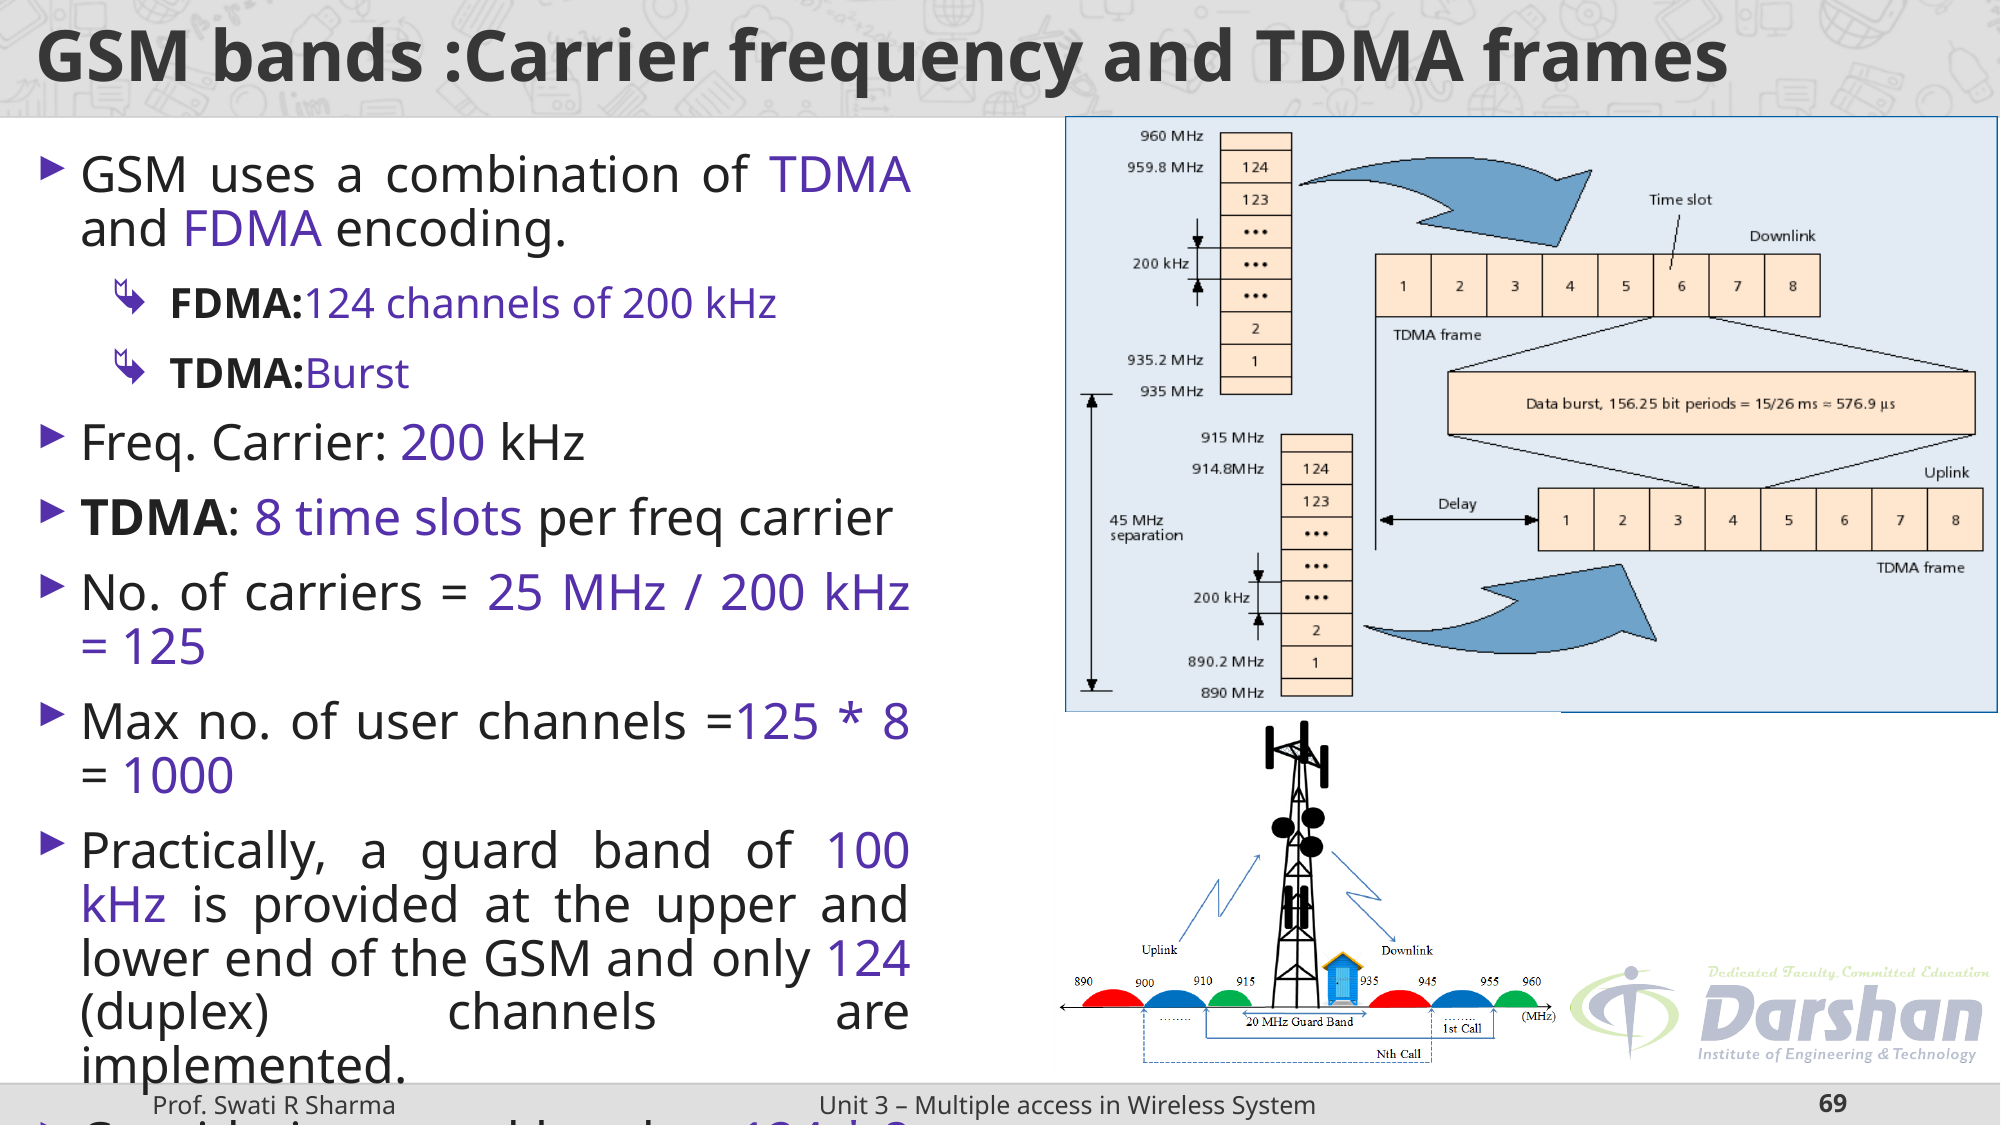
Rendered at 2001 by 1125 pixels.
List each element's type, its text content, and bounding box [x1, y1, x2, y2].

text_box GSM uses a combination of TDMA and FDMA encoding. FDMA:124 channels of 200 kHz TDMA:Burst Freq. Carrier: 200 kHz TDMA: 8 time slots per freq carrier No. of carriers = 25 MHz / 200 kHz = 125 Max no. of user channels =125 * 8 = 1000 Practically, a guard band of 100 kHz is provided at the upper and lower end of the GSM and only 124 (duplex) channels are implemented. Considering guard bands = 124 * 8 = 992 channels [21, 141, 927, 1059]
title GSM bands :Carrier frequency and TDMA frames [0, 0, 2000, 117]
table_header In soft handoff, at least one of the links is kept when radio links are added and removed to the mobile station. [1570, 966, 1990, 1063]
picture [1051, 116, 1998, 1071]
